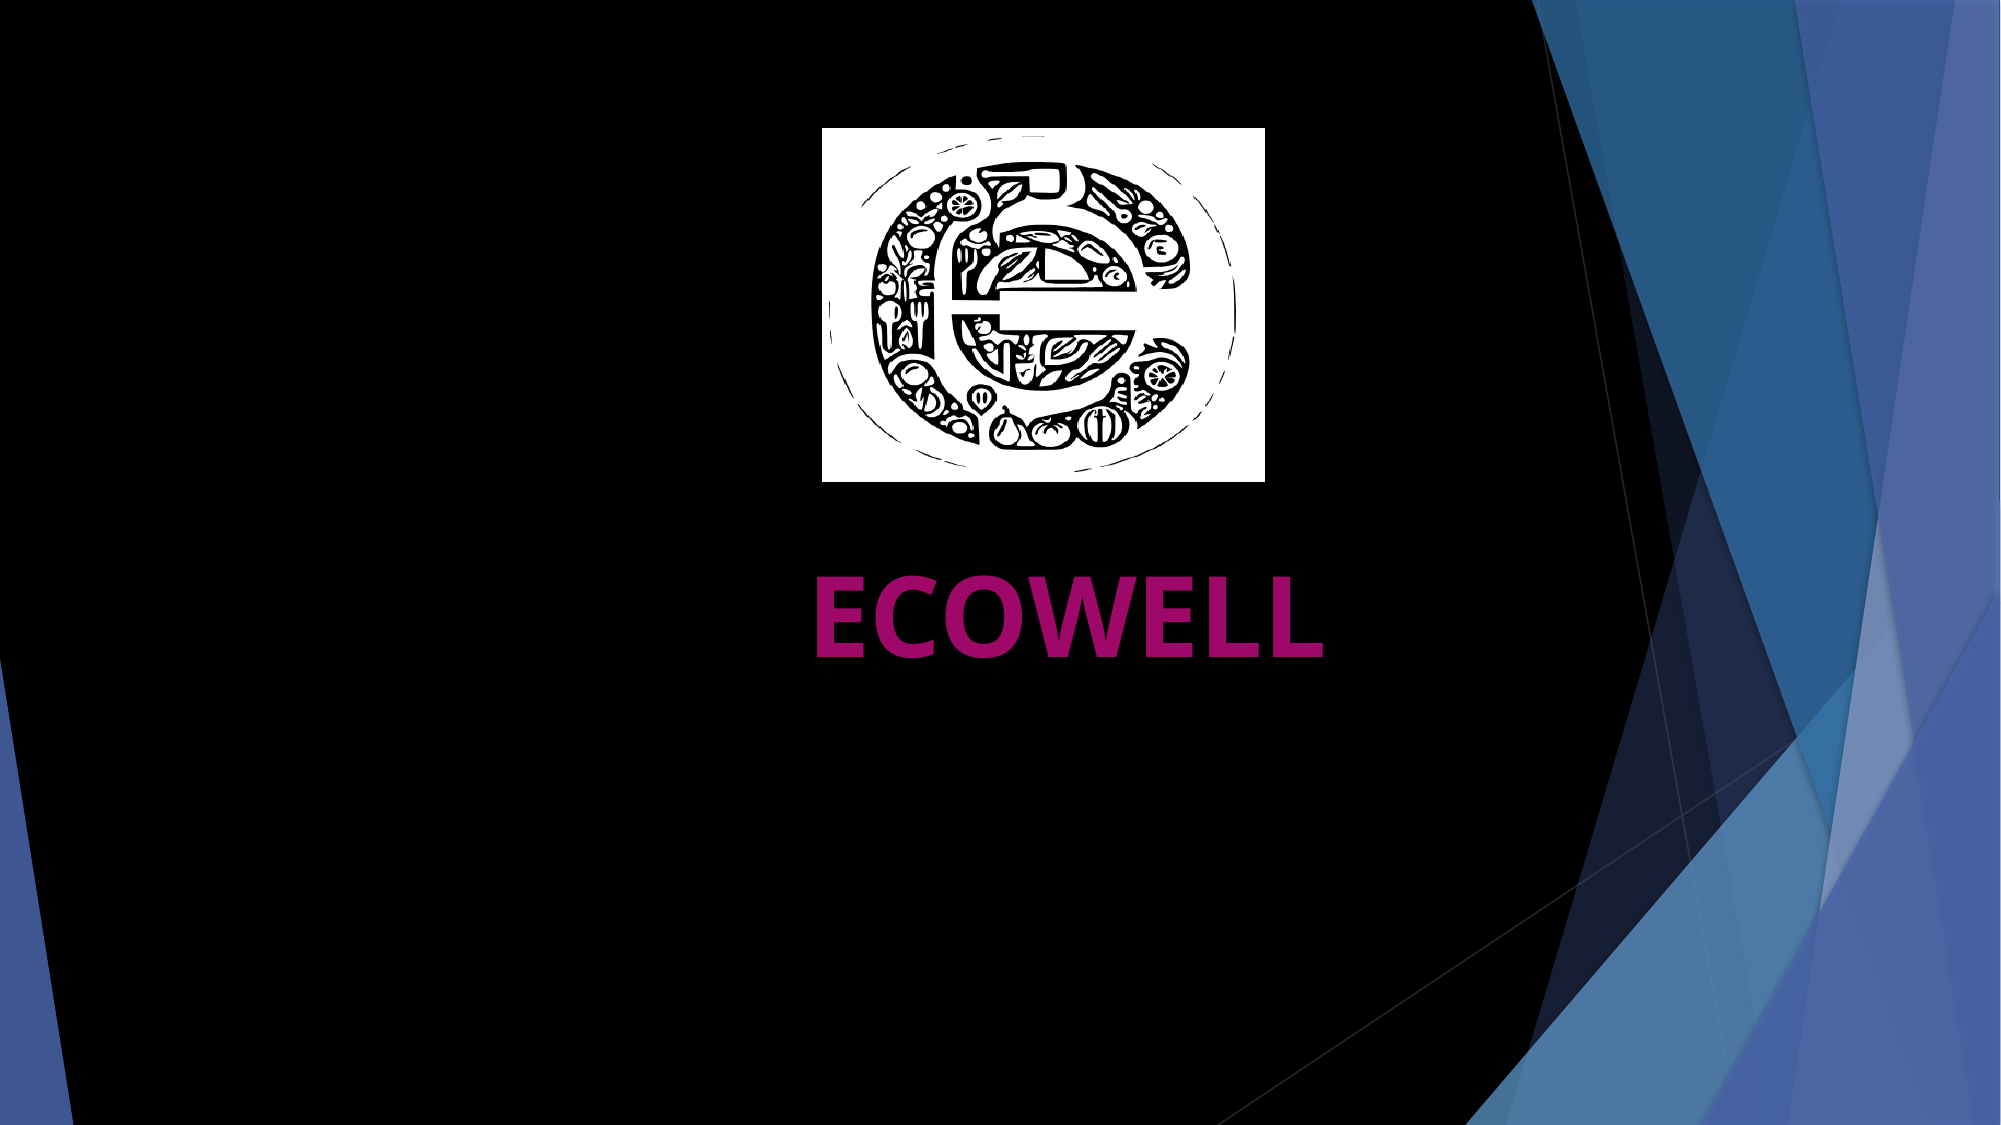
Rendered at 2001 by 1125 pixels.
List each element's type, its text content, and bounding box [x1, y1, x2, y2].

picture [821, 127, 1265, 483]
text_box ECOWELL [792, 537, 1450, 687]
